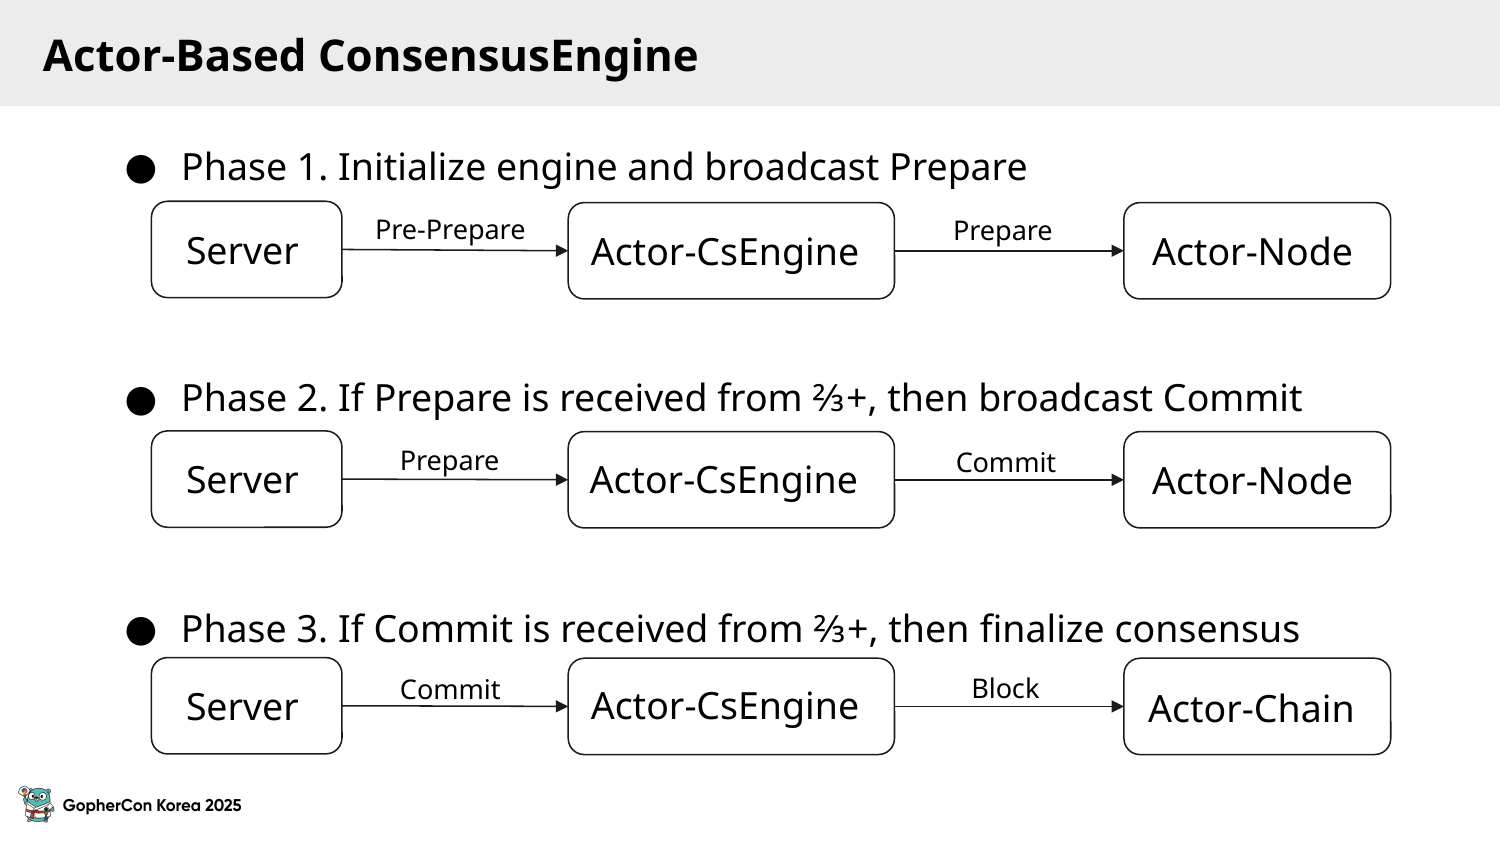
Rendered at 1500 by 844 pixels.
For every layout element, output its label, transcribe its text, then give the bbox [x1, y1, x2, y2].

text_box Phase 3. If Commit is received from ⅔+, then finalize consensus [90, 589, 1362, 644]
text_box Pre-Prepare [360, 197, 551, 247]
text_box Actor-CsEngine [574, 441, 894, 501]
title Actor-Based ConsensusEngine [31, 16, 1328, 92]
text_box Prepare [384, 428, 526, 477]
text_box [151, 430, 342, 528]
text_box Server [171, 211, 325, 271]
text_box Actor-Node [1137, 442, 1381, 510]
text_box [568, 202, 895, 299]
text_box Actor-Chain [1133, 670, 1387, 738]
text_box Actor-CsEngine [575, 667, 887, 727]
text_box [1123, 202, 1391, 299]
text_box Server [171, 441, 325, 501]
text_box [151, 657, 342, 754]
text_box Actor-Node [1137, 213, 1381, 281]
text_box [1123, 431, 1391, 528]
text_box Prepare [938, 198, 1086, 240]
text_box [568, 658, 895, 755]
text_box Commit [940, 430, 1078, 471]
text_box Block [956, 656, 1072, 698]
text_box [1123, 658, 1391, 755]
text_box [568, 431, 895, 528]
text_box Server [171, 668, 325, 728]
text_box Actor-CsEngine [575, 213, 892, 273]
text_box Phase 1. Initialize engine and broadcast Prepare [90, 127, 1334, 182]
picture [15, 780, 241, 826]
text_box Phase 2. If Prepare is received from ⅔+, then broadcast Commit [90, 359, 1374, 414]
text_box [151, 201, 342, 298]
text_box Commit [385, 657, 526, 704]
